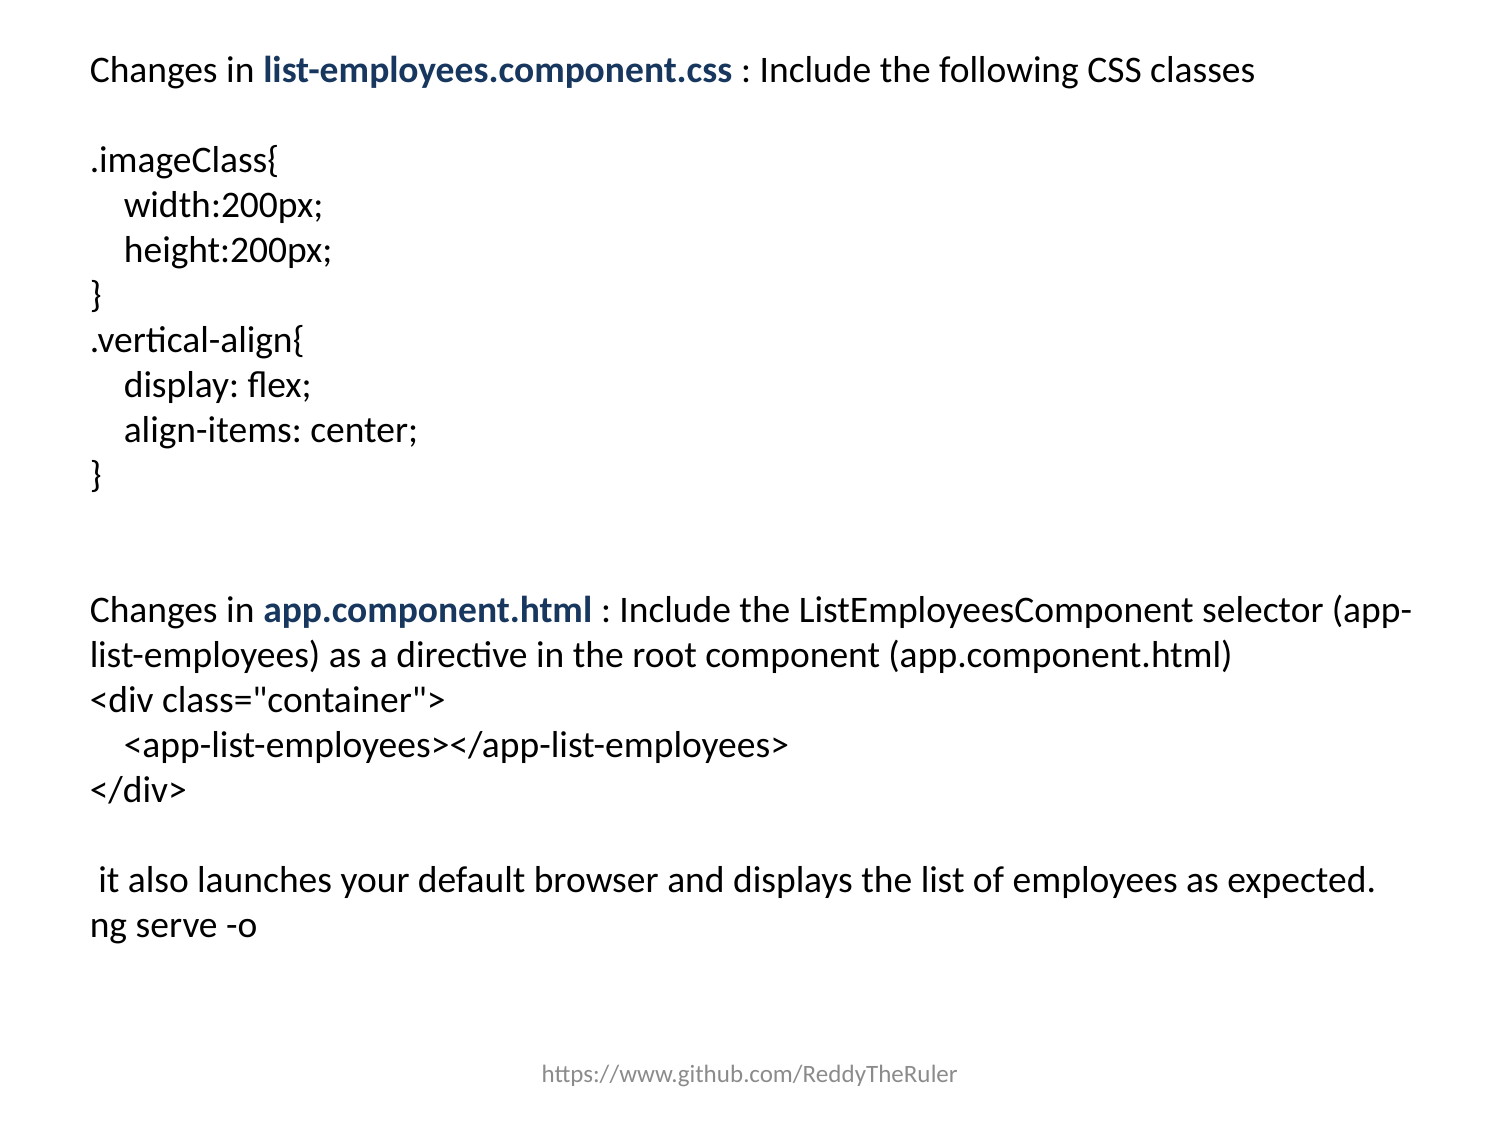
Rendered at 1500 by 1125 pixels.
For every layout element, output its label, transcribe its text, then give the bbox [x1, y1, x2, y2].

footer https://www.github.com/ReddyTheRuler [512, 1042, 988, 1103]
text_box Changes in list-employees.component.css : Include the following CSS classes .imageClass{ width:200px; height:200px; } .vertical-align{ display: flex; align-items: center; } Changes in app.component.html : Include the ListEmployeesComponent selector (app-list-employees) as a directive in the root component (app.component.html) <div class="container"> <app-list-employees></app-list-employees> </div> it also launches your default browser and displays the list of employees as expected. ng serve -o [75, 37, 1450, 953]
